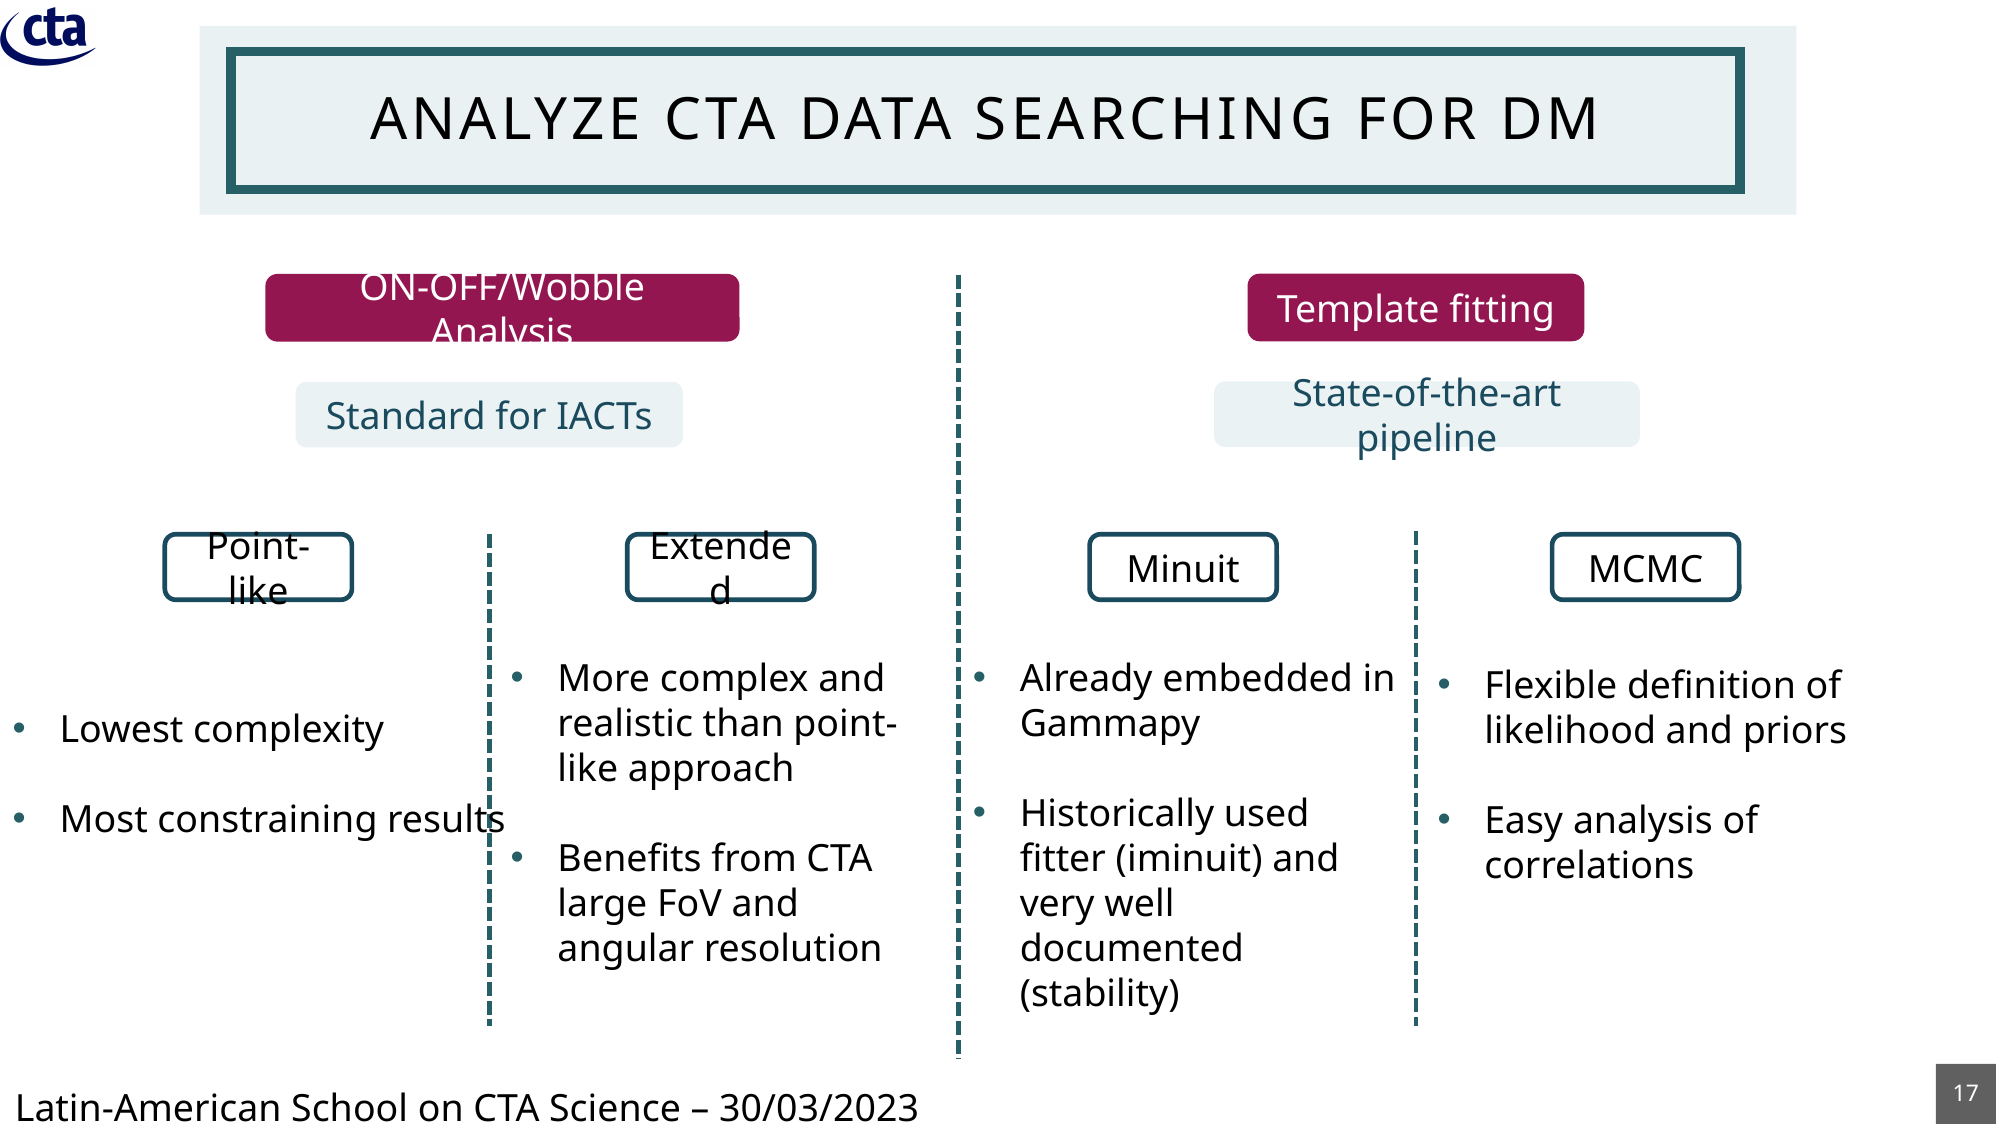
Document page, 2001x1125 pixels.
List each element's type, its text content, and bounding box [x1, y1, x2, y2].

text_box ON-OFF/Wobble Analysis [265, 273, 740, 342]
picture [0, 7, 96, 66]
text_box Analyze cta data searching for dm [230, 51, 1741, 190]
text_box Minuit [1088, 533, 1278, 601]
text_box More complex and realistic than point-like approach Benefits from CTA large FoV and angular resolution [495, 646, 952, 977]
text_box State-of-the-art pipeline [1213, 380, 1641, 449]
text_box Point-like [163, 533, 353, 601]
text_box Latin-American School on CTA Science – 30/03/2023 [0, 1076, 968, 1125]
text_box Standard for IACTs [294, 380, 685, 449]
text_box MCMC [1551, 533, 1741, 601]
text_box Lowest complexity Most constraining results [0, 697, 489, 848]
text_box Extended [626, 533, 816, 601]
text_box Flexible definition of likelihood and priors Easy analysis of correlations [1422, 653, 1926, 894]
text_box Template fitting [1247, 273, 1585, 342]
slide_number 18 [1935, 1063, 1996, 1124]
text_box Already embedded in Gammapy Historically used fitter (iminuit) and very well documented (stability) [959, 646, 1414, 1022]
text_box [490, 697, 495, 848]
text_box [199, 25, 1797, 216]
